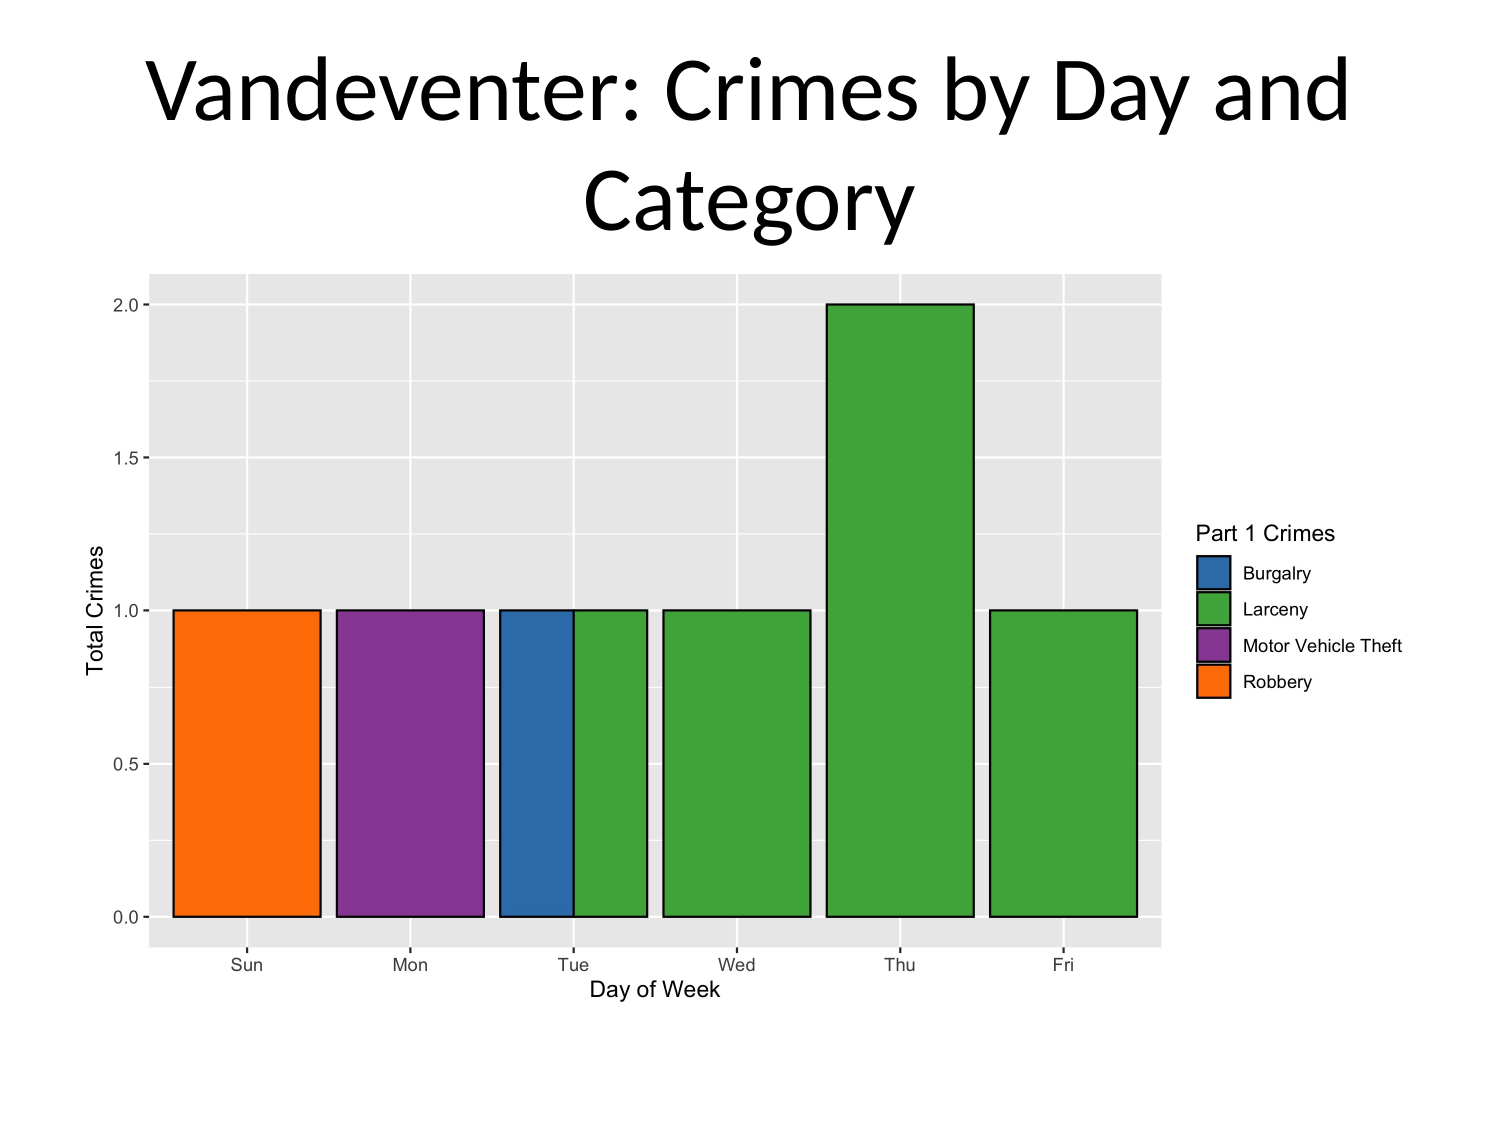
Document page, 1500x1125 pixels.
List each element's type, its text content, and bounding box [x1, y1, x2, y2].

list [74, 262, 1426, 1013]
title Vandeventer: Crimes by Day and Category [75, 45, 1425, 233]
